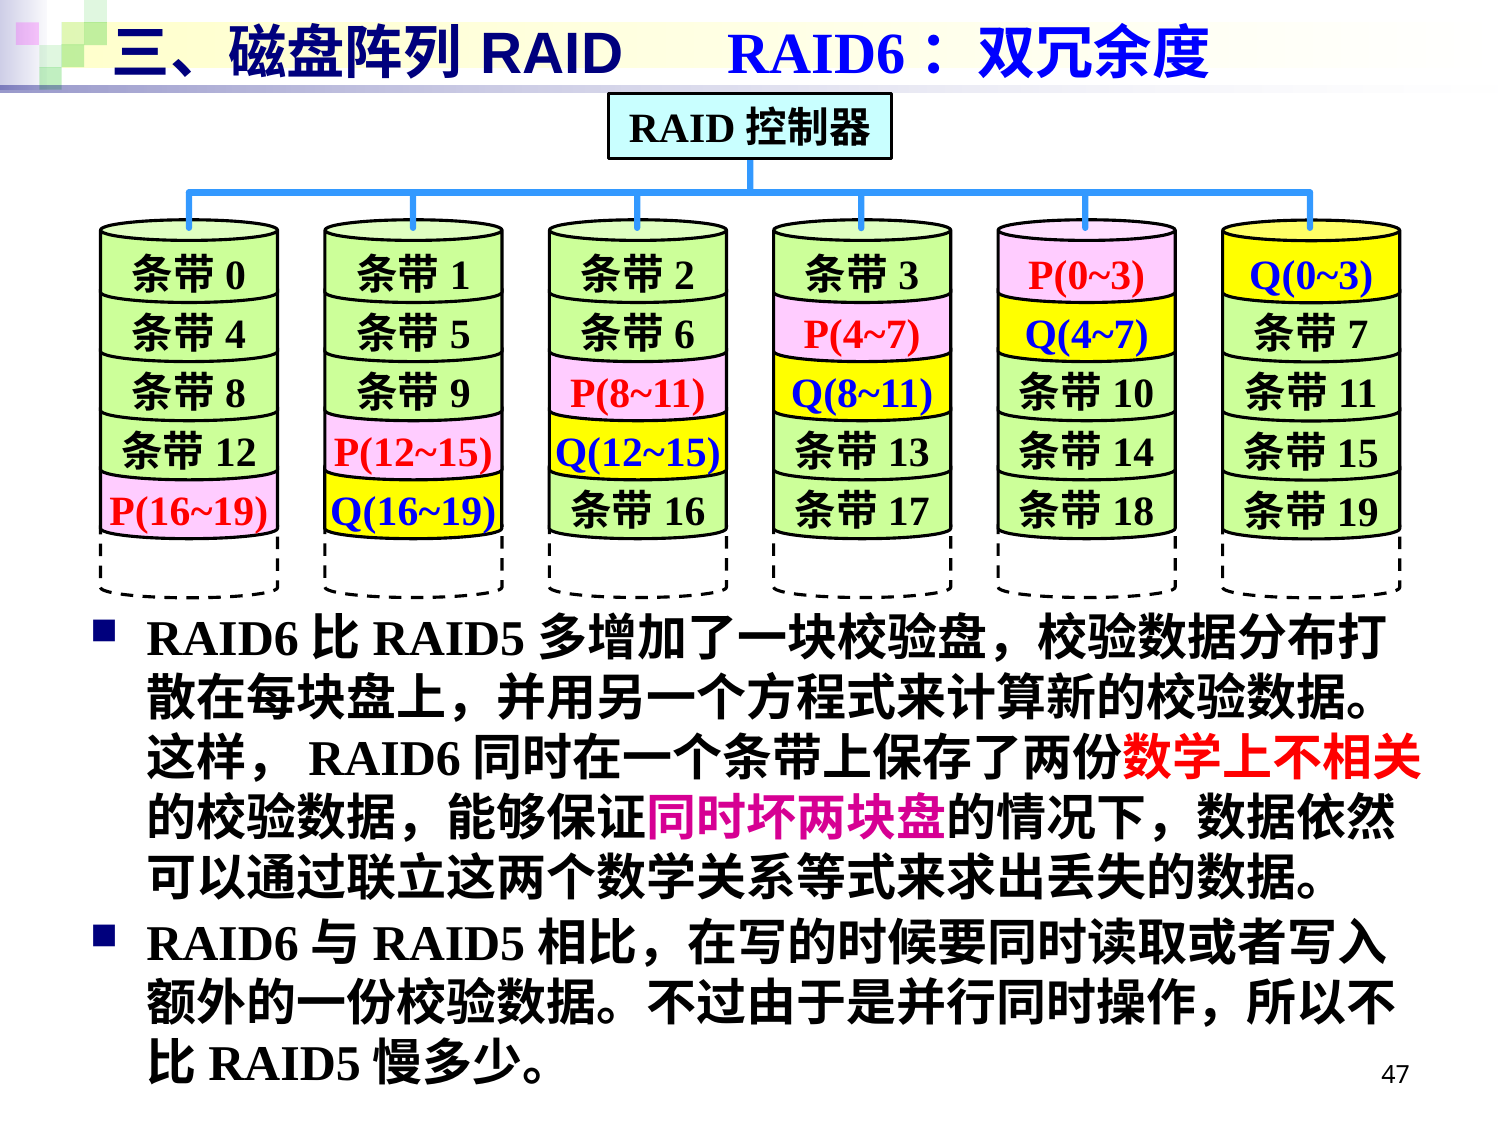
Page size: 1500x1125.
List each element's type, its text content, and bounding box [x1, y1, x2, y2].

text_box RAID2：冗余使用海明码 [1222, 220, 1400, 240]
text_box [998, 529, 1176, 598]
text_box [999, 219, 1176, 240]
text_box 条带14 [998, 411, 1176, 480]
text_box 条带9 [324, 352, 503, 421]
text_box P(8~11) [549, 353, 727, 421]
text_box RAID6：双冗余度 [712, 7, 1226, 93]
text_box Q(0~3) [1222, 220, 1400, 303]
text_box 条带3 [773, 219, 951, 303]
text_box 条带18 [998, 470, 1176, 539]
text_box 条带6 [549, 294, 727, 362]
text_box 条带1 [324, 219, 503, 303]
text_box 条带16 [549, 471, 727, 539]
text_box 条带10 [998, 352, 1176, 421]
text_box 条带4 [100, 294, 278, 362]
text_box Q(12~15) [549, 412, 727, 480]
text_box P(12~15) [324, 411, 503, 480]
text_box RAID控制器 [608, 93, 892, 159]
text_box P(4~7) [773, 293, 951, 362]
text_box 条带5 [324, 293, 503, 362]
text_box P(16~19) [100, 471, 278, 539]
text_box 条带8 [100, 353, 278, 421]
text_box Q(8~11) [773, 352, 951, 421]
text_box [773, 530, 951, 598]
text_box [773, 219, 951, 240]
title 三、磁盘阵列 RAID [96, 6, 1448, 91]
text_box 条带15 [1222, 412, 1400, 481]
text_box [324, 525, 503, 598]
text_box 条带7 [1222, 294, 1400, 362]
text_box 条带2 [549, 219, 727, 303]
text_box [100, 530, 278, 598]
text_box 条带11 [1222, 353, 1400, 422]
text_box P(0~3) [998, 219, 1176, 303]
text_box Q(16~19) [324, 470, 502, 539]
text_box Q(4~7) [998, 293, 1176, 362]
text_box 条带0 [100, 219, 278, 303]
text_box 条带12 [100, 412, 278, 480]
text_box 条带13 [773, 412, 951, 480]
text_box [549, 529, 727, 598]
text_box 条带17 [773, 471, 951, 539]
text_box [1222, 530, 1400, 598]
list RAID6比RAID5多增加了一块校验盘，校验数据分布打散在每块盘上，并用另一个方程式来计算新的校验数据。这样，RAID6同时在一个条带上保存了两份数学上不相关的校验数据，能够保证同时坏两块盘的情况下，数据依然可以通过联立这两个数学关系等式来求出丢失的数据。 RAID6与RAID5相比，在写的时候要同时读取或者写入额外的一份校验数据。不过由于是并行同时操作，所以不比RAID5慢多少。 [74, 597, 1448, 1107]
text_box 条带19 [1222, 471, 1400, 539]
